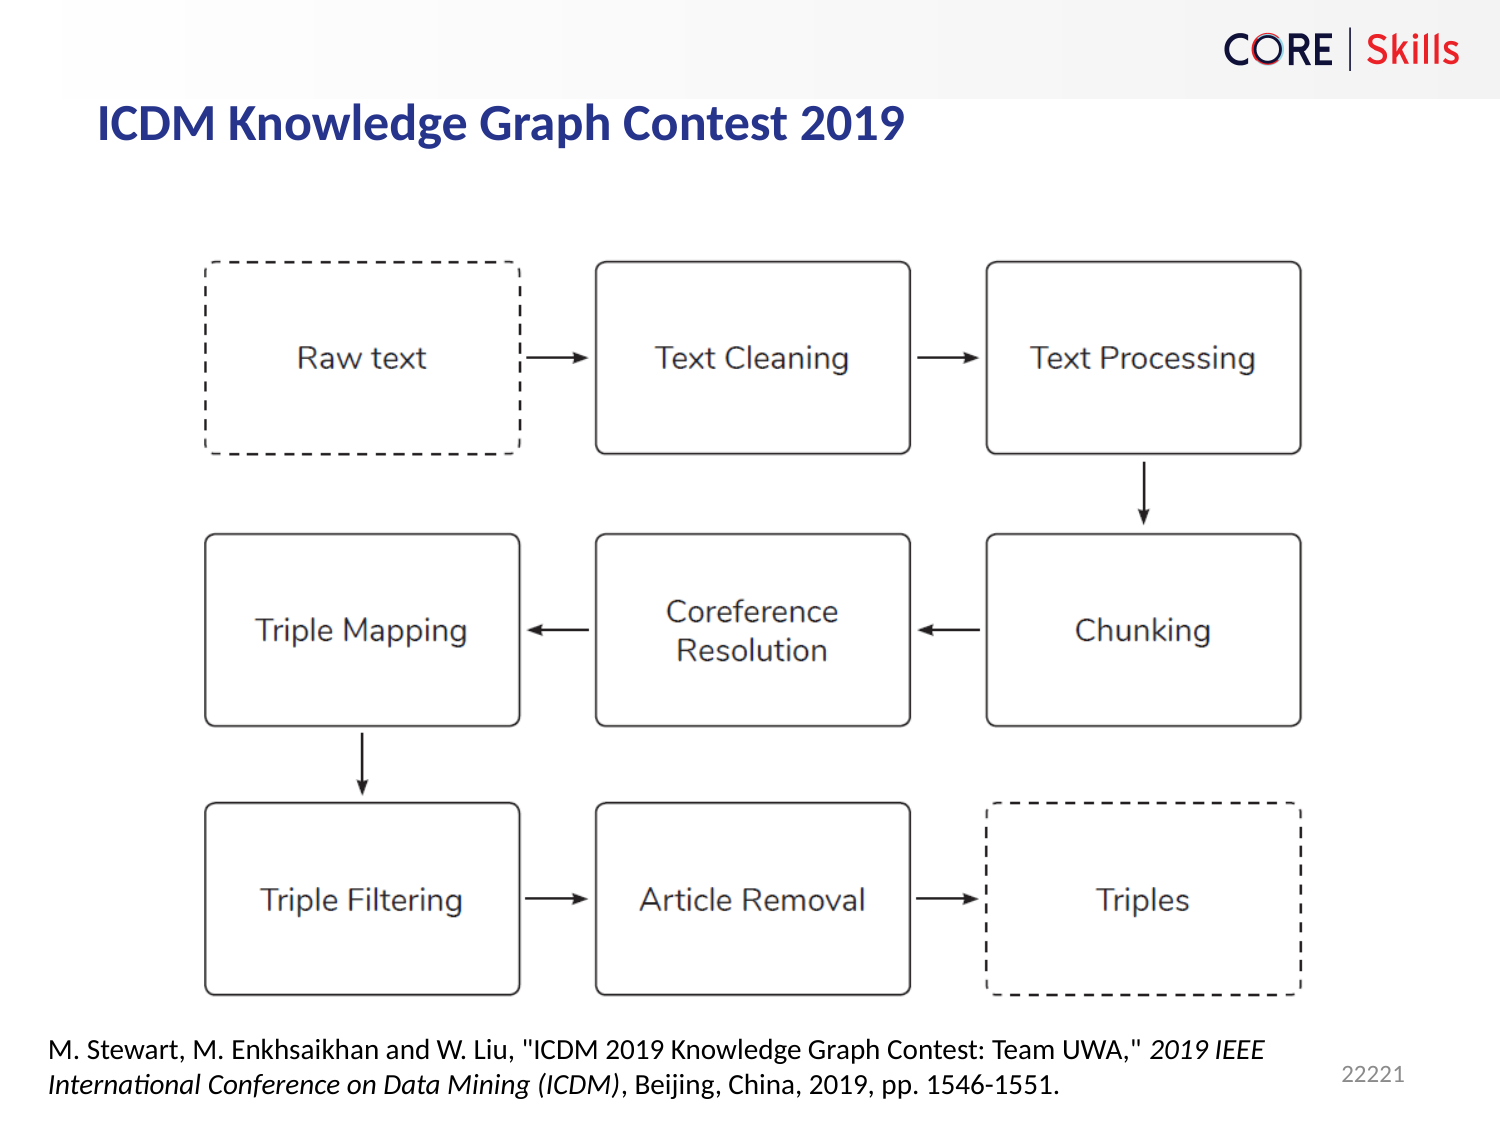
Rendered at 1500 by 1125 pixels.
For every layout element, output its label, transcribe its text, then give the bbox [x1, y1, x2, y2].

list ICDM Knowledge Graph Contest 2019 [76, 78, 1069, 173]
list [173, 231, 1327, 1024]
text_box M. Stewart, M. Enkhsaikhan and W. Liu, "ICDM 2019 Knowledge Graph Contest: Team UWA," 2019 IEEE International Conference on Data Mining (ICDM), Beijing, China, 2019, pp. 1546-1551. [33, 1023, 1326, 1108]
picture [0, 0, 1500, 99]
slide_number 22221 [1326, 1042, 1425, 1103]
